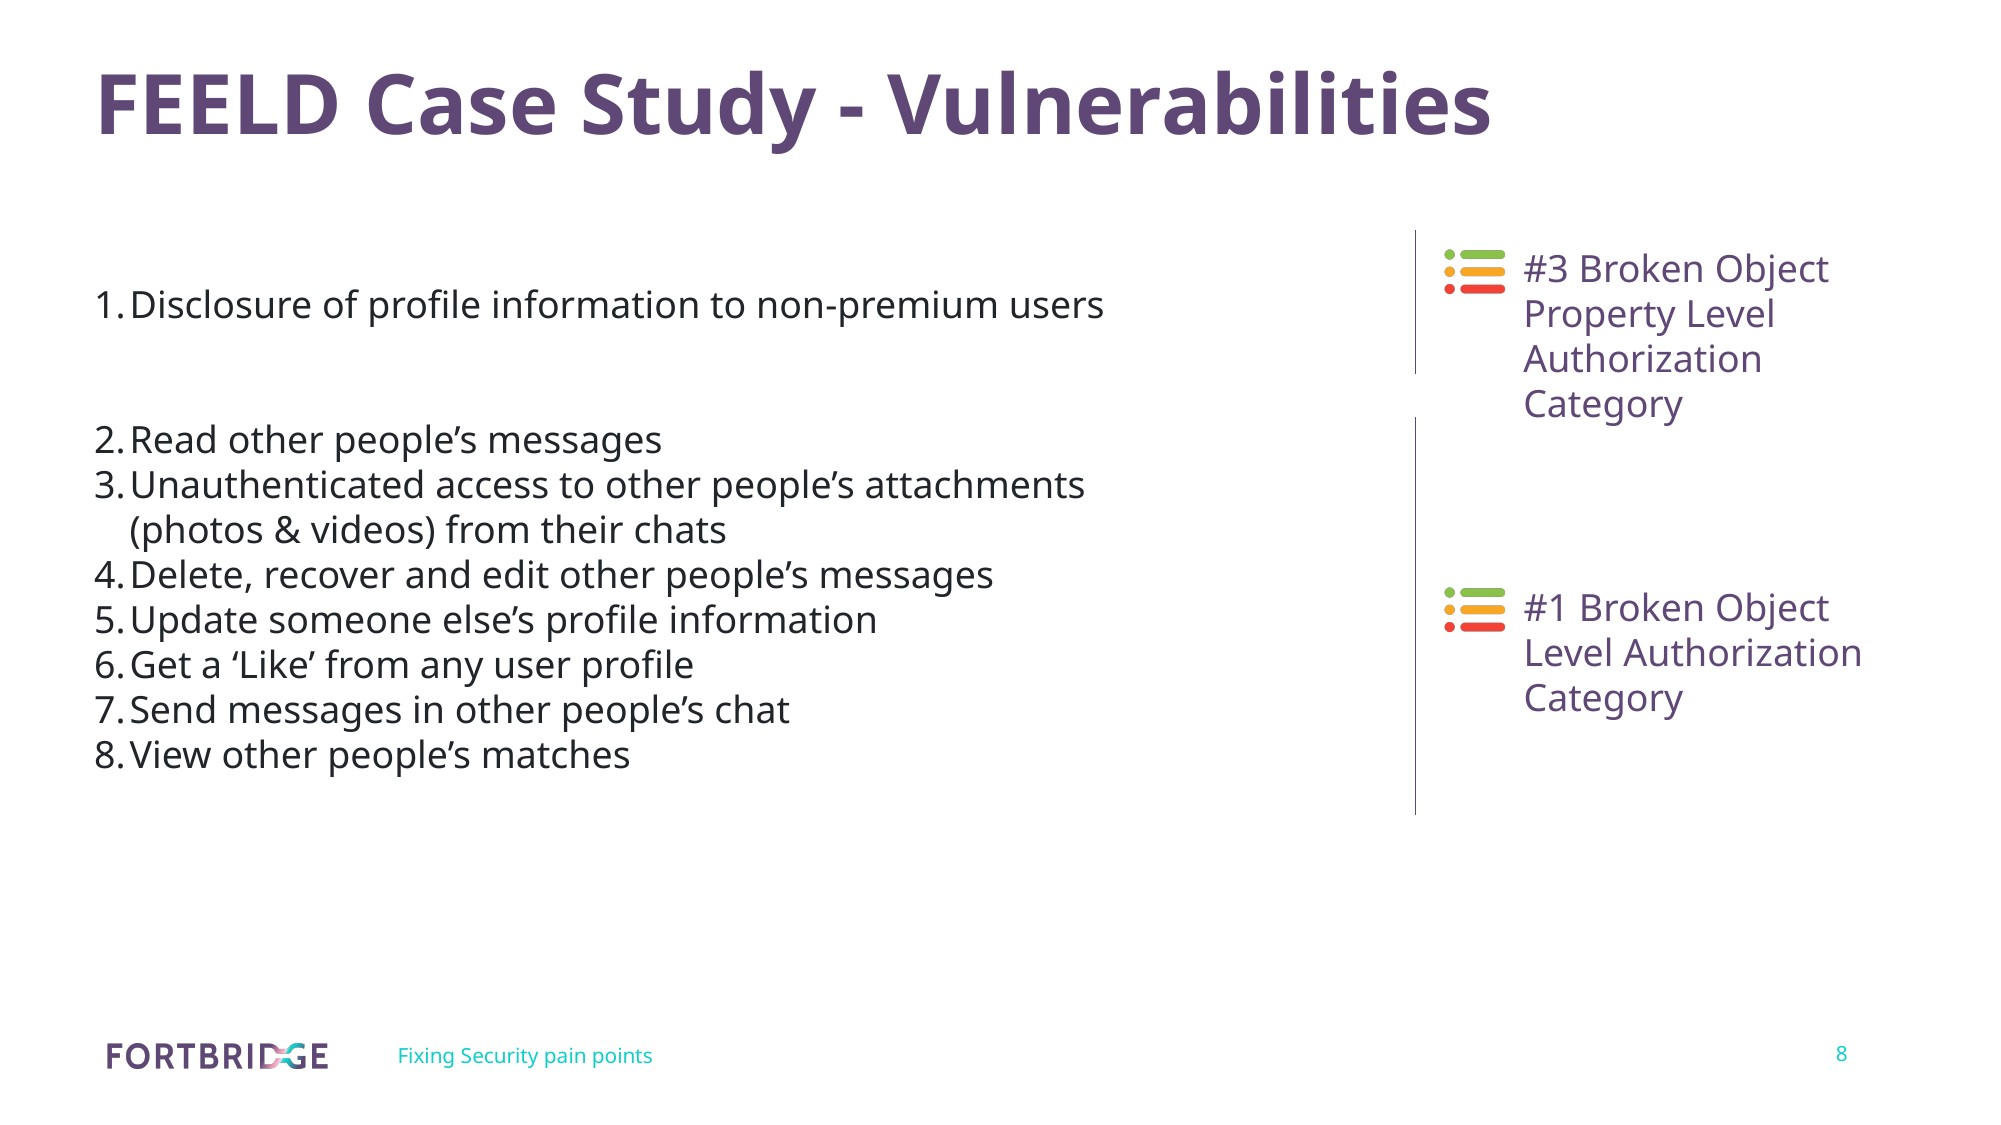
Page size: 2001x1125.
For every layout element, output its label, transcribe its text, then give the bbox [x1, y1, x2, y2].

picture [107, 1043, 328, 1069]
picture [1440, 237, 1509, 306]
text_box Disclosure of profile information to non-premium users Read other people’s messages Unauthenticated access to other people’s attachments (photos & videos) from their chats Delete, recover and edit other people’s messages Update someone else’s profile information Get a ‘Like’ from any user profile Send messages in other people’s chat View other people’s matches [79, 273, 1217, 873]
footer Fixing Security pain points [382, 1025, 910, 1086]
slide_number 8 [1795, 1024, 1863, 1085]
text_box #1 Broken Object Level Authorization Category [1508, 576, 1896, 726]
text_box #3 Broken Object Property Level Authorization Category [1508, 237, 2000, 433]
title FEELD Case Study - Vulnerabilities [79, 41, 1583, 159]
picture [1440, 575, 1509, 644]
